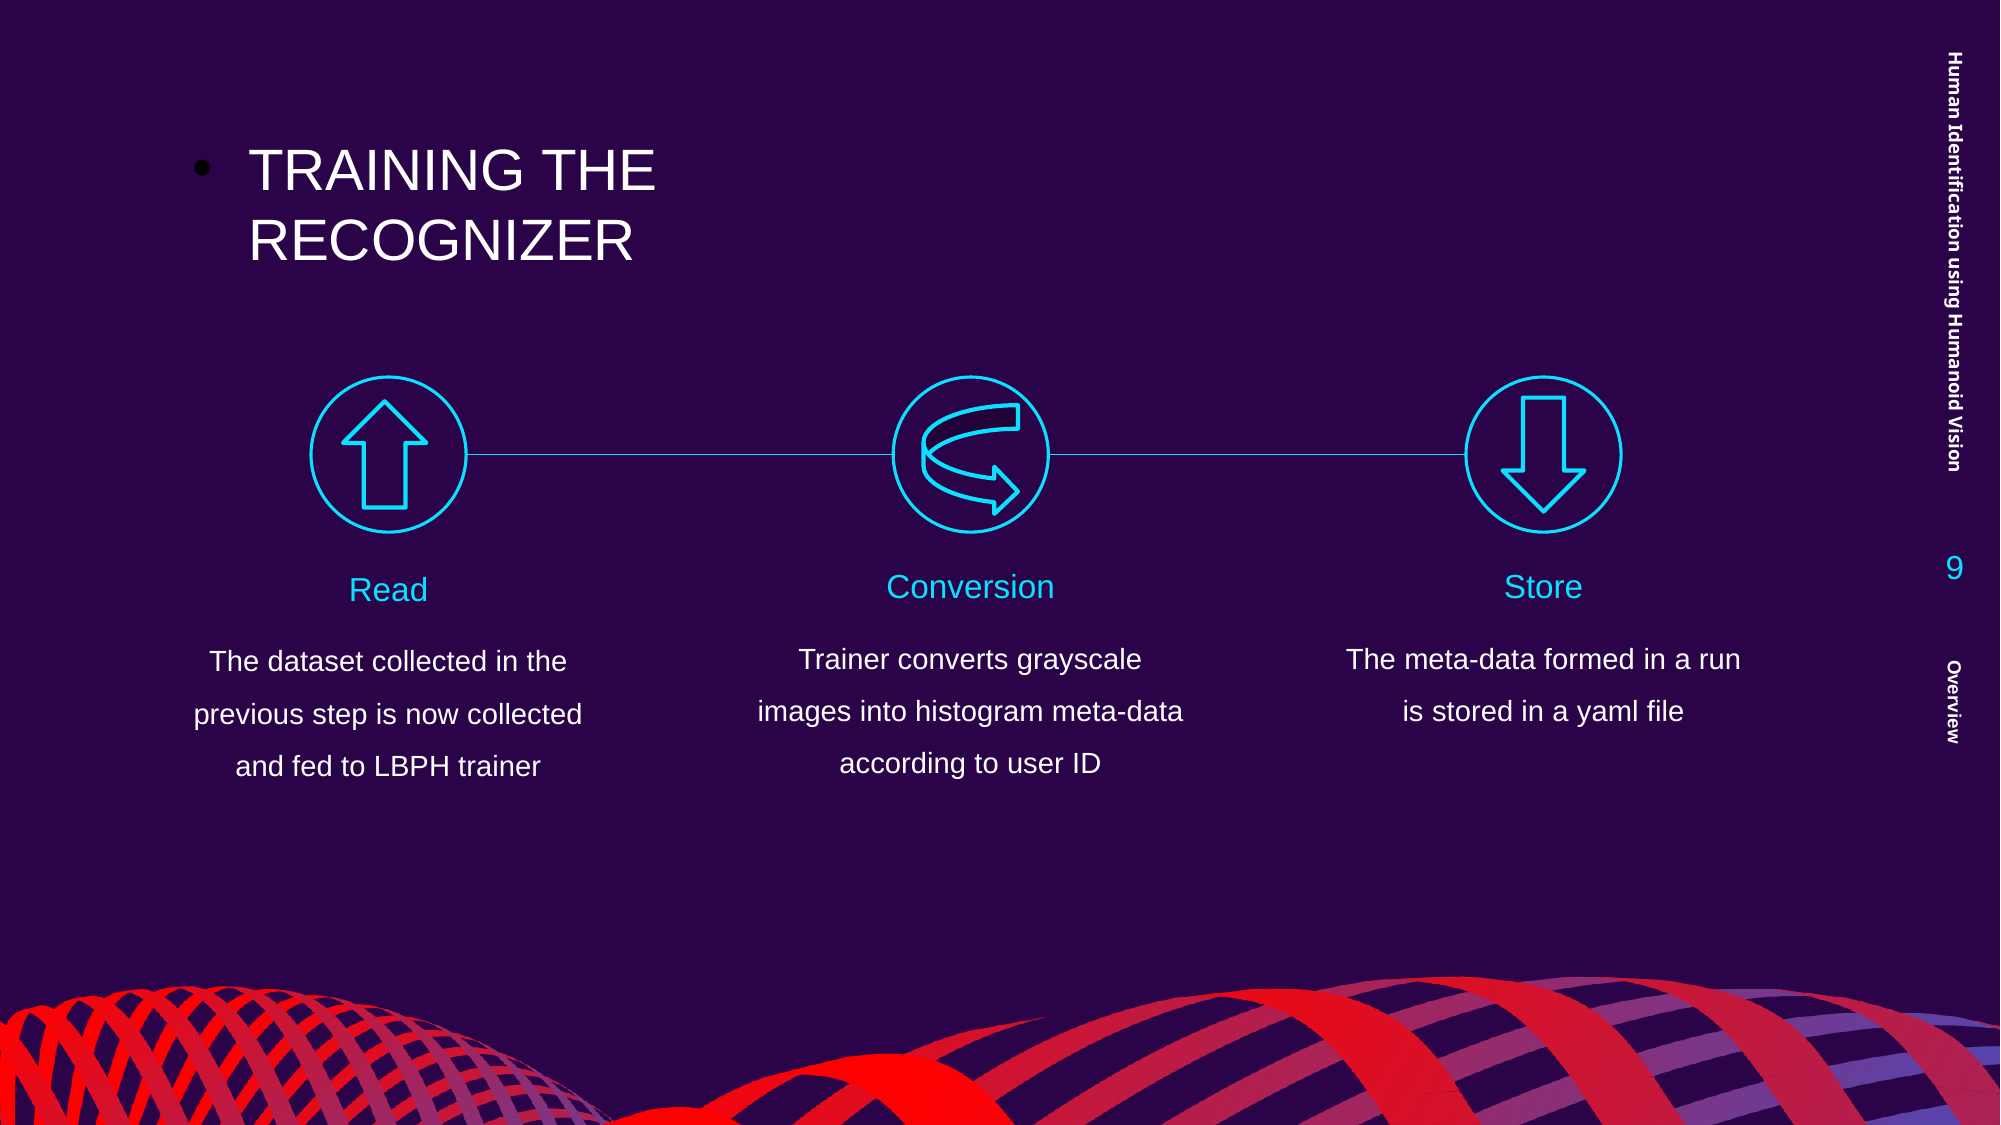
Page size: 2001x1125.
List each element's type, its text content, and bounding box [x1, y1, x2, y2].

text_box [310, 377, 467, 533]
slide_number 9 [1889, 519, 1980, 615]
list The meta-data formed​ in a run is stored in a yaml file [1322, 615, 1765, 804]
text_box [1466, 377, 1622, 533]
text_box [893, 377, 1049, 453]
text_box [1500, 395, 1587, 514]
text_box [923, 463, 1018, 514]
picture [0, 0, 2000, 1125]
list Conversion [740, 557, 1201, 615]
list Read [158, 560, 619, 617]
list Store [1322, 557, 1765, 615]
list The dataset collected in the previous step is now collected and fed to LBPH trainer [158, 617, 619, 807]
title TRAINING THE RECOGNIZER [158, 124, 1049, 220]
footer Human Identification using Humanoid Vision [1926, 33, 1987, 489]
slide_number Overview [1925, 645, 1986, 1080]
text_box [893, 463, 1048, 533]
list Trainer converts grayscale images into histogram meta-data according to user ID [740, 615, 1201, 804]
text_box [341, 399, 429, 510]
text_box [923, 405, 1018, 453]
